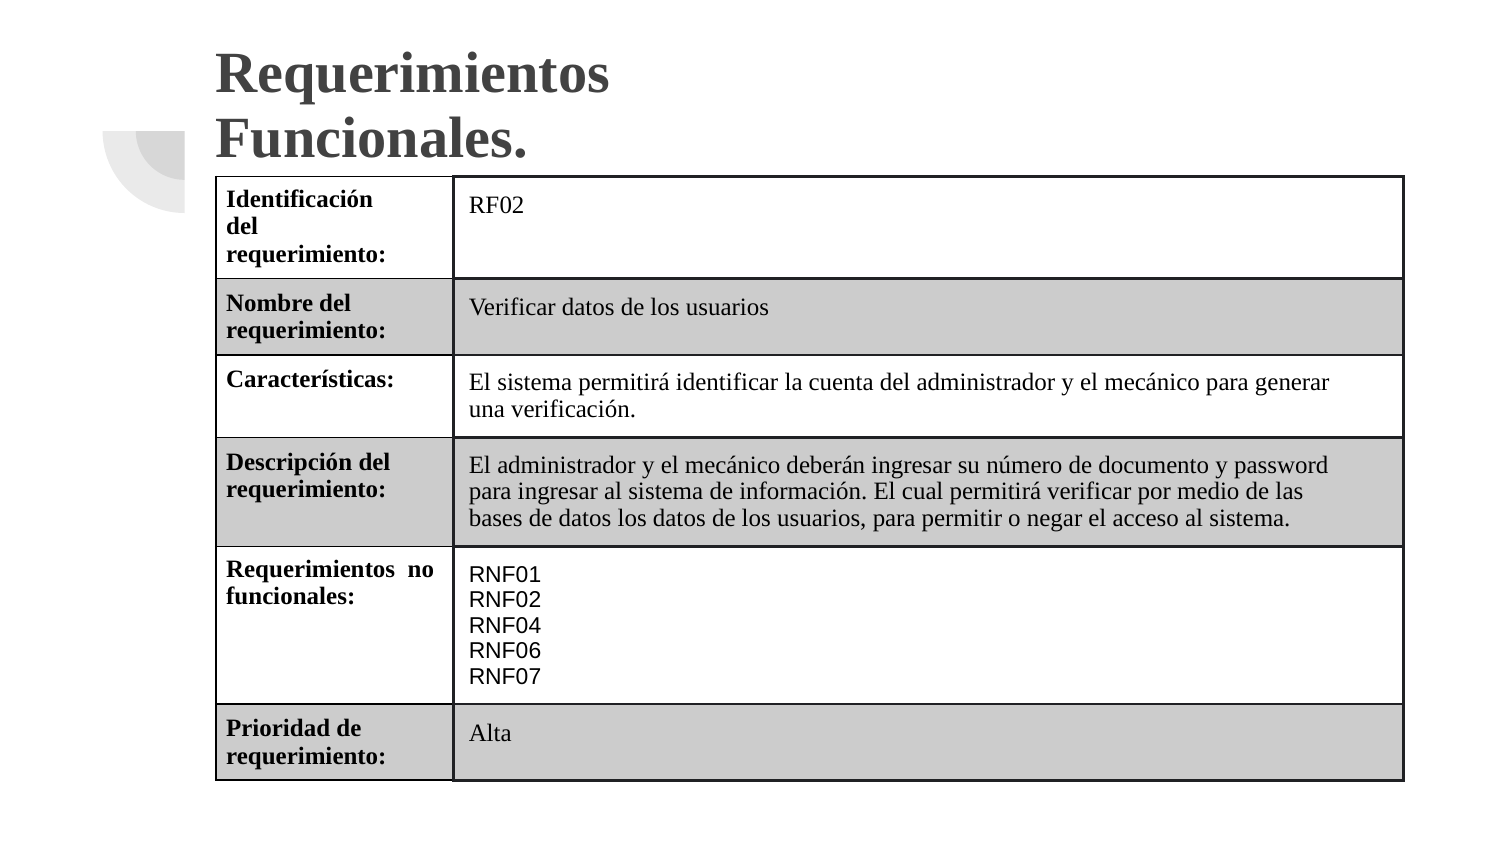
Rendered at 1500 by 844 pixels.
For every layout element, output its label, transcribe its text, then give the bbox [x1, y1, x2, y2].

table_cell El administrador y el mecánico deberán ingresar su número de documento y password para ingresar al sistema de información. El cual permitirá verificar por medio de las bases de datos los datos de los usuarios, para permitir o negar el acceso al sistema. [455, 439, 1402, 545]
table_cell Descripción del requerimiento: [217, 438, 452, 546]
table_cell Verificar datos de los usuarios [455, 280, 1402, 354]
table_cell Prioridad de requerimiento: [217, 705, 452, 779]
table_cell Alta [455, 705, 1402, 779]
table_cell Requerimientos no funcionales: [217, 547, 452, 703]
table_header RF02 [455, 178, 1402, 277]
table_cell El sistema permitirá identificar la cuenta del administrador y el mecánico para generar una verificación. [455, 356, 1402, 436]
table_cell Nombre del requerimiento: [217, 279, 452, 354]
table_header Identificación del requerimiento: [217, 177, 452, 278]
table_cell Características: [217, 356, 452, 437]
title Requerimientos Funcionales. [200, 25, 1354, 190]
table_cell RNF01 RNF02 RNF04 RNF06 RNF07 [455, 548, 1402, 703]
